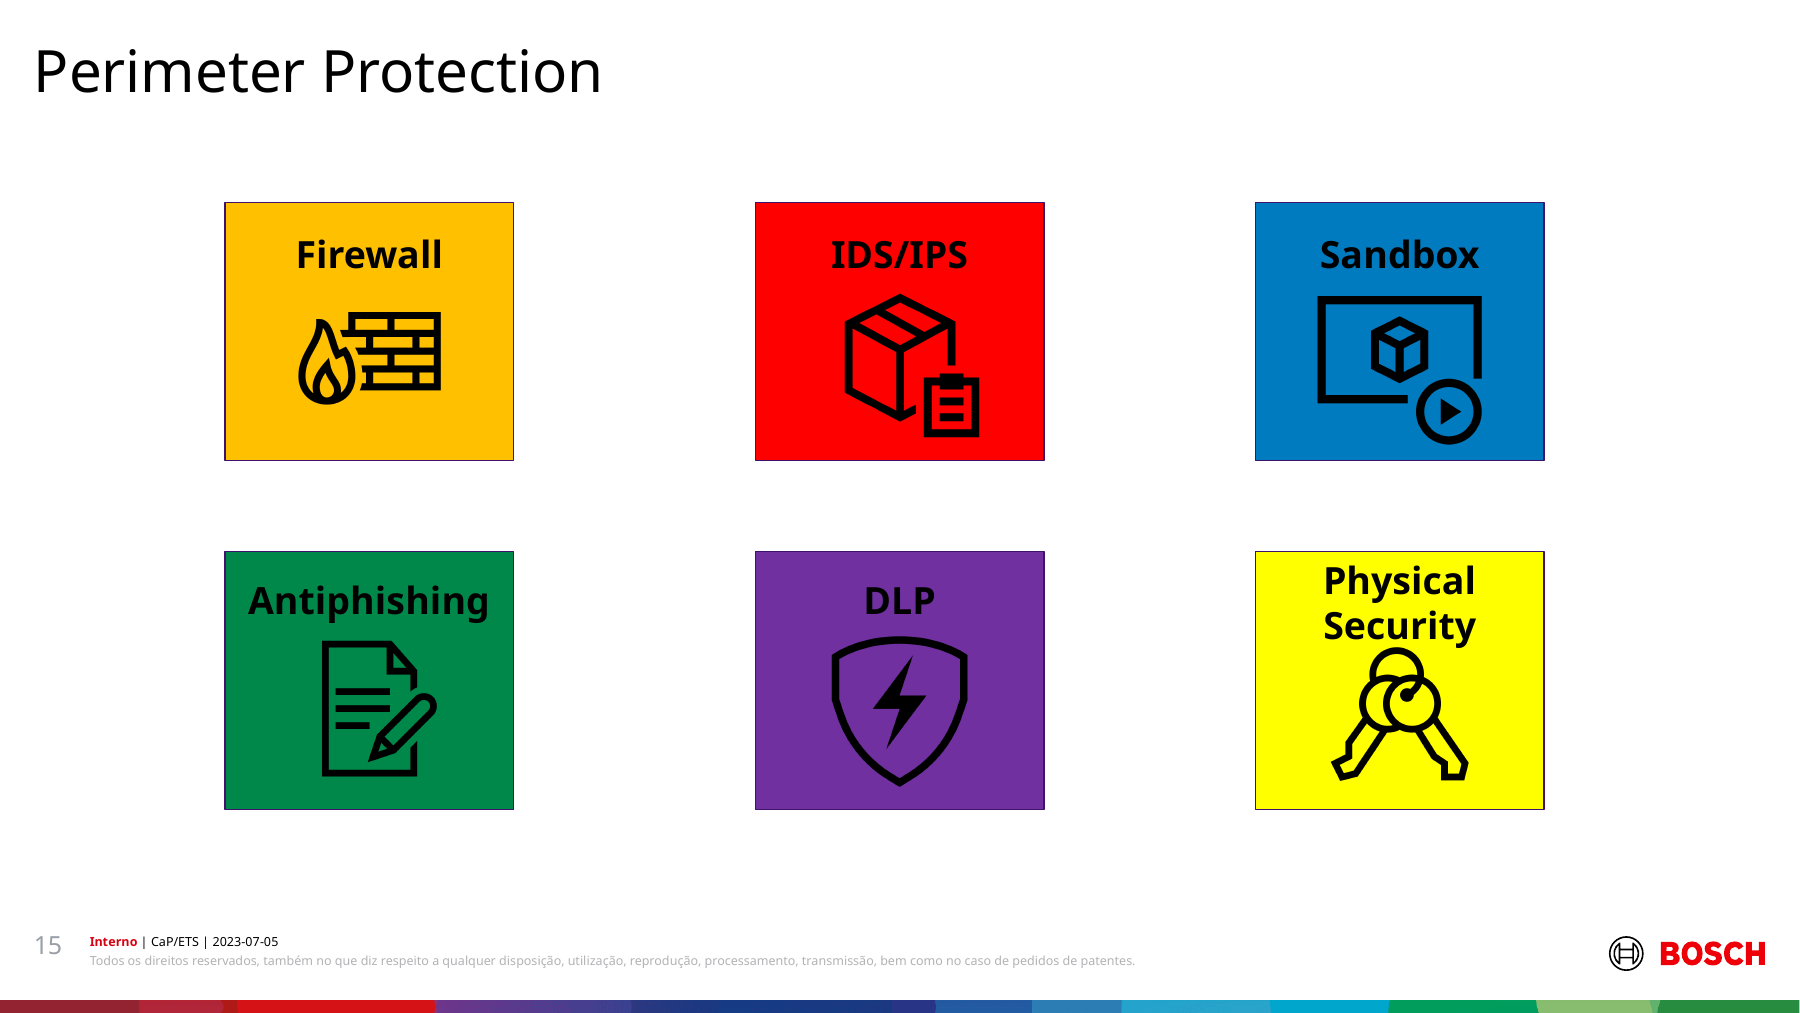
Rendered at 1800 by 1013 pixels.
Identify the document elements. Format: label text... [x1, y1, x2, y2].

text_box [1255, 551, 1545, 810]
picture [809, 621, 990, 802]
picture [288, 627, 451, 790]
text_box [755, 202, 1044, 461]
text_box Physical Security [1278, 556, 1522, 653]
picture [0, 1000, 1270, 1013]
picture [1318, 630, 1482, 794]
text_box [755, 551, 1044, 810]
picture [284, 262, 455, 433]
text_box Antiphishing [247, 577, 491, 626]
picture [1388, 1000, 1800, 1013]
list Perimeter Protection [33, 42, 1766, 107]
picture [805, 262, 995, 453]
text_box [224, 551, 514, 810]
slide_number 15 [33, 929, 81, 997]
text_box DLP [778, 577, 1021, 626]
text_box [224, 202, 514, 461]
picture [1301, 263, 1499, 461]
text_box IDS/IPS [785, 231, 1014, 280]
text_box Firewall [255, 231, 484, 280]
text_box Sandbox [1285, 231, 1514, 280]
text_box [1255, 202, 1545, 461]
